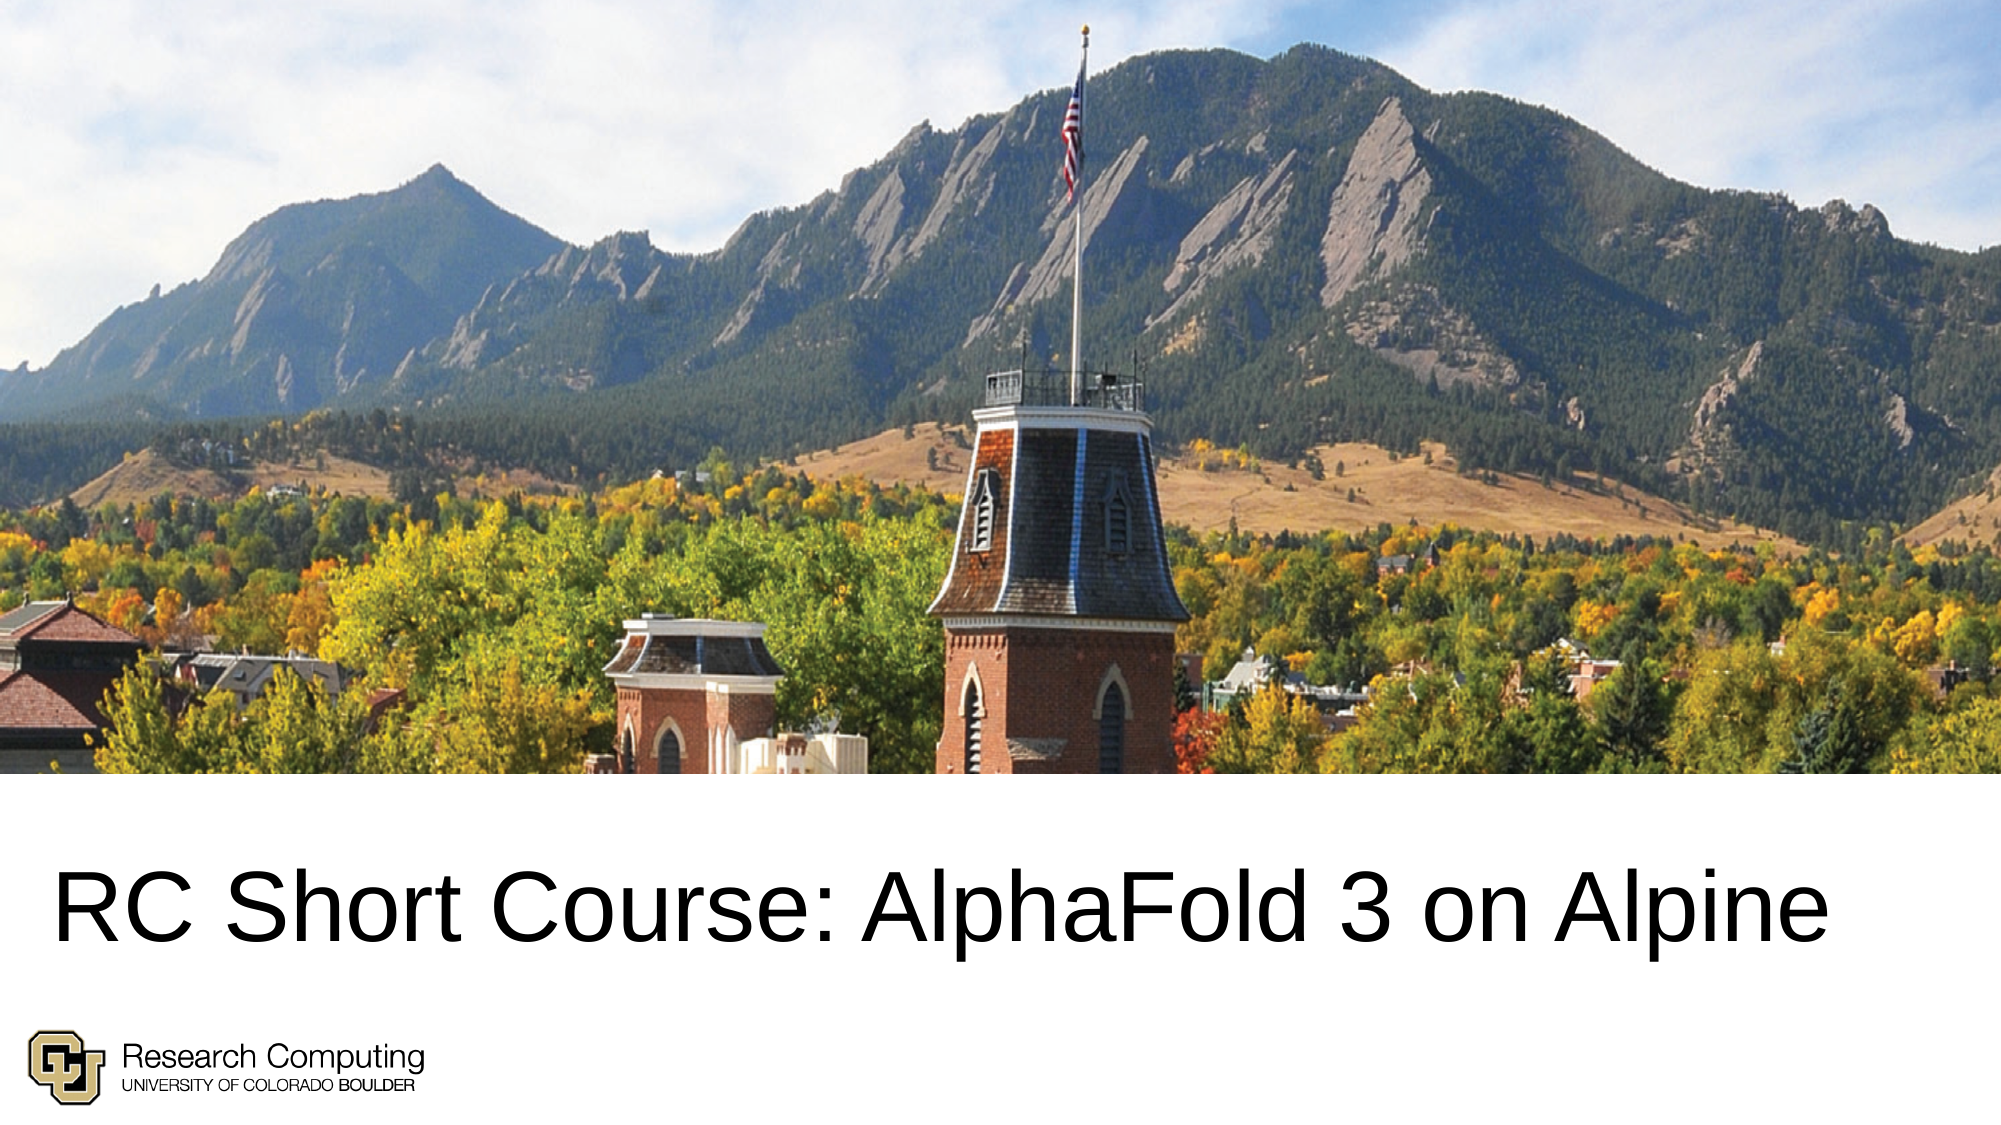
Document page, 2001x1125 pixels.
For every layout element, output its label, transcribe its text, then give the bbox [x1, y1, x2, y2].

title RC Short Course: AlphaFold 3 on Alpine [36, 774, 1888, 971]
picture [0, 1024, 775, 1121]
picture [0, 0, 2001, 774]
